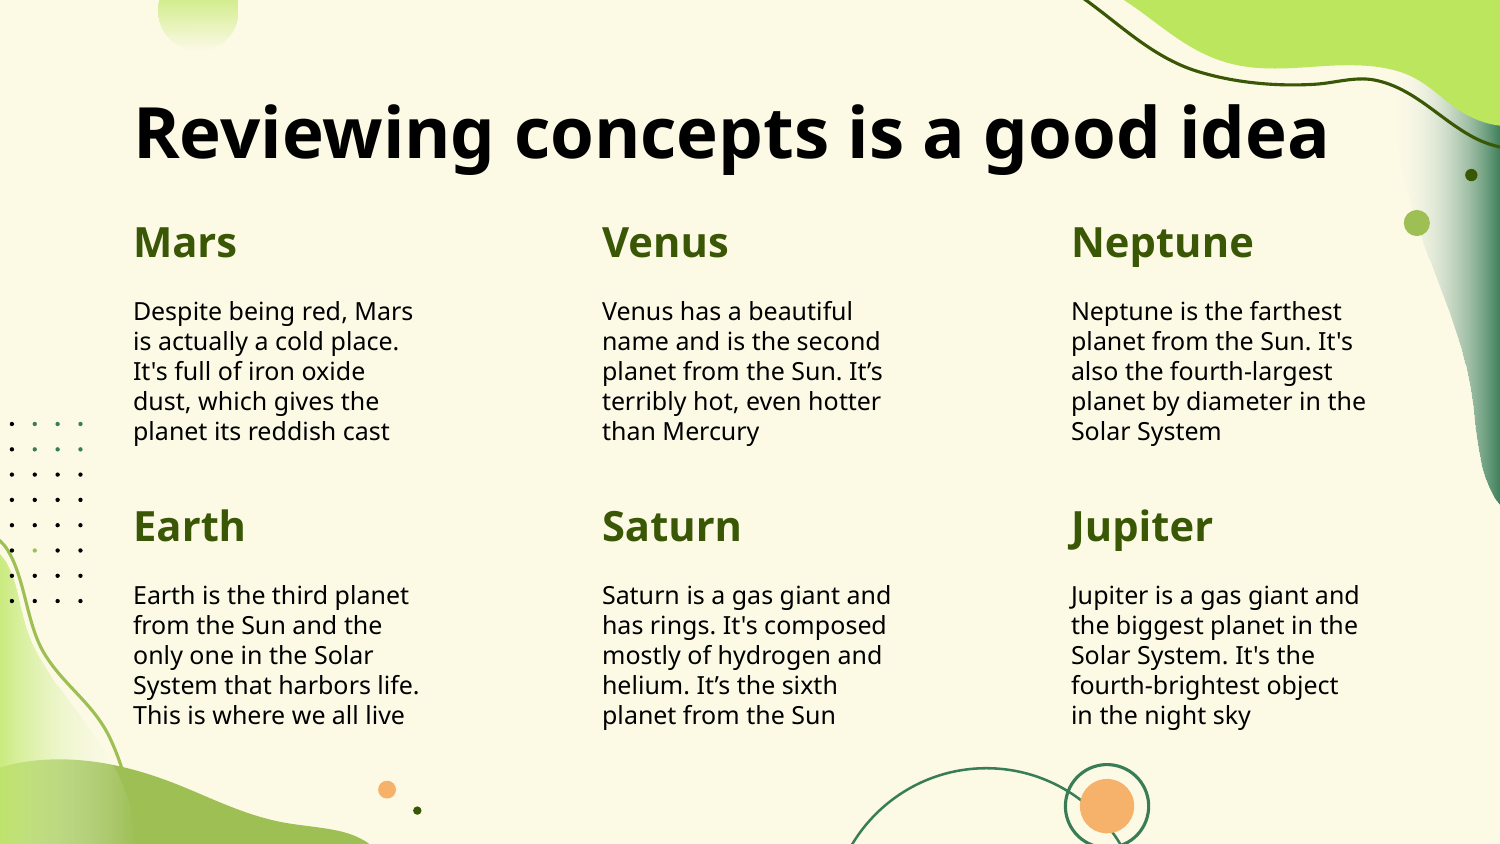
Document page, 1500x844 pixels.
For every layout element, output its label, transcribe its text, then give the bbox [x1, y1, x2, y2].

subtitle Neptune [1056, 219, 1382, 282]
subtitle Saturn [587, 502, 913, 565]
subtitle Earth is the third planet from the Sun and the only one in the Solar System that harbors life. This is where we all live [118, 564, 444, 746]
subtitle Despite being red, Mars is actually a cold place. It's full of iron oxide dust, which gives the planet its reddish cast [118, 280, 444, 462]
subtitle Venus [587, 219, 913, 280]
subtitle Earth [118, 502, 444, 564]
subtitle Mars [118, 219, 444, 280]
subtitle Saturn is a gas giant and has rings. It's composed mostly of hydrogen and helium. It’s the sixth planet from the Sun [587, 565, 913, 746]
title Reviewing concepts is a good idea [118, 72, 1382, 167]
subtitle Jupiter [1056, 502, 1382, 565]
subtitle Jupiter is a gas giant and the biggest planet in the Solar System. It's the fourth-brightest object in the night sky [1056, 565, 1382, 746]
subtitle Neptune is the farthest planet from the Sun. It's also the fourth-largest planet by diameter in the Solar System [1056, 282, 1382, 462]
subtitle Venus has a beautiful name and is the second planet from the Sun. It’s terribly hot, even hotter than Mercury [587, 280, 913, 462]
